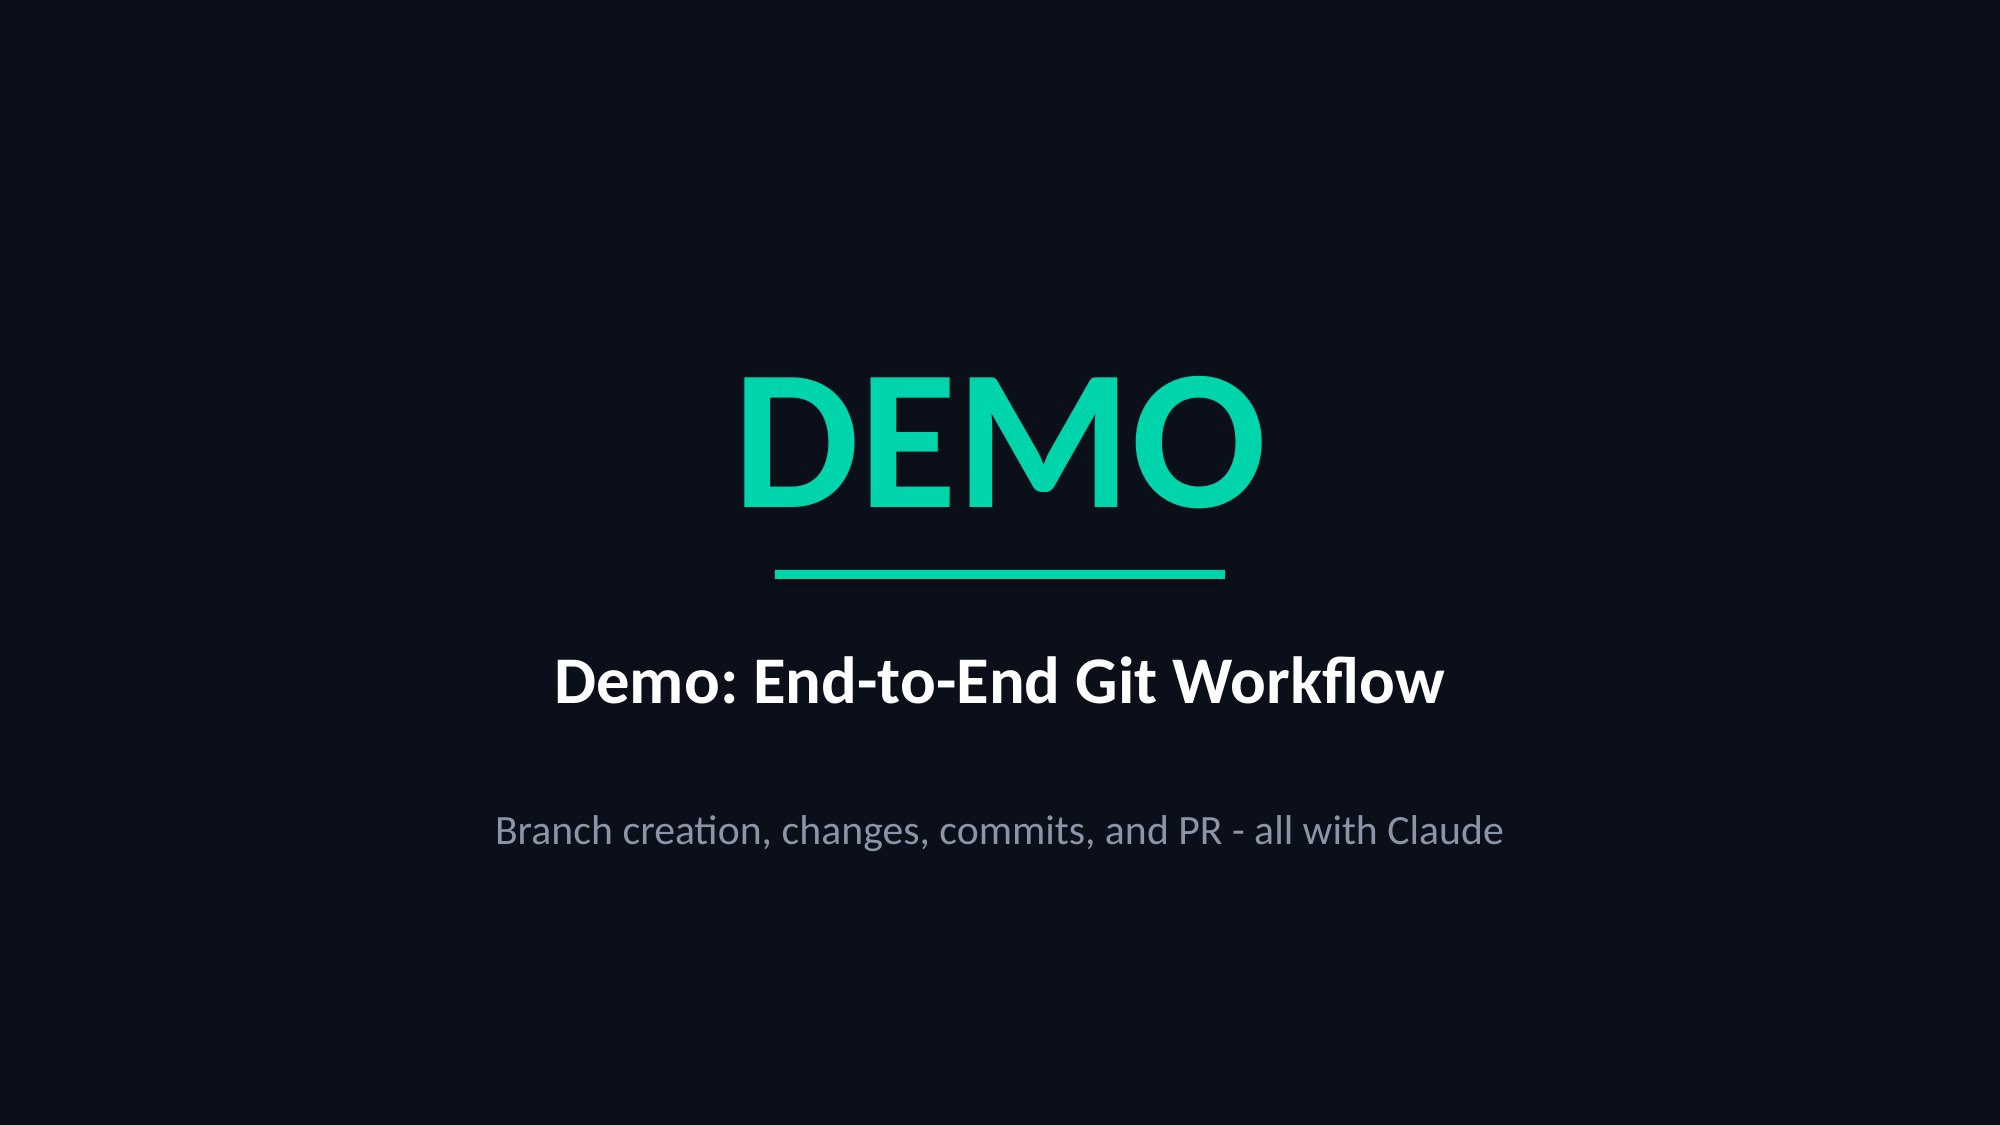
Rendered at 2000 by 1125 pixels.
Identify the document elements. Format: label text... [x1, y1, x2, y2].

text_box Branch creation, changes, commits, and PR - all with Claude [149, 795, 1850, 860]
text_box DEMO [718, 299, 1282, 555]
text_box [774, 569, 1226, 580]
text_box Demo: End-to-End Git Workflow [74, 629, 1925, 725]
